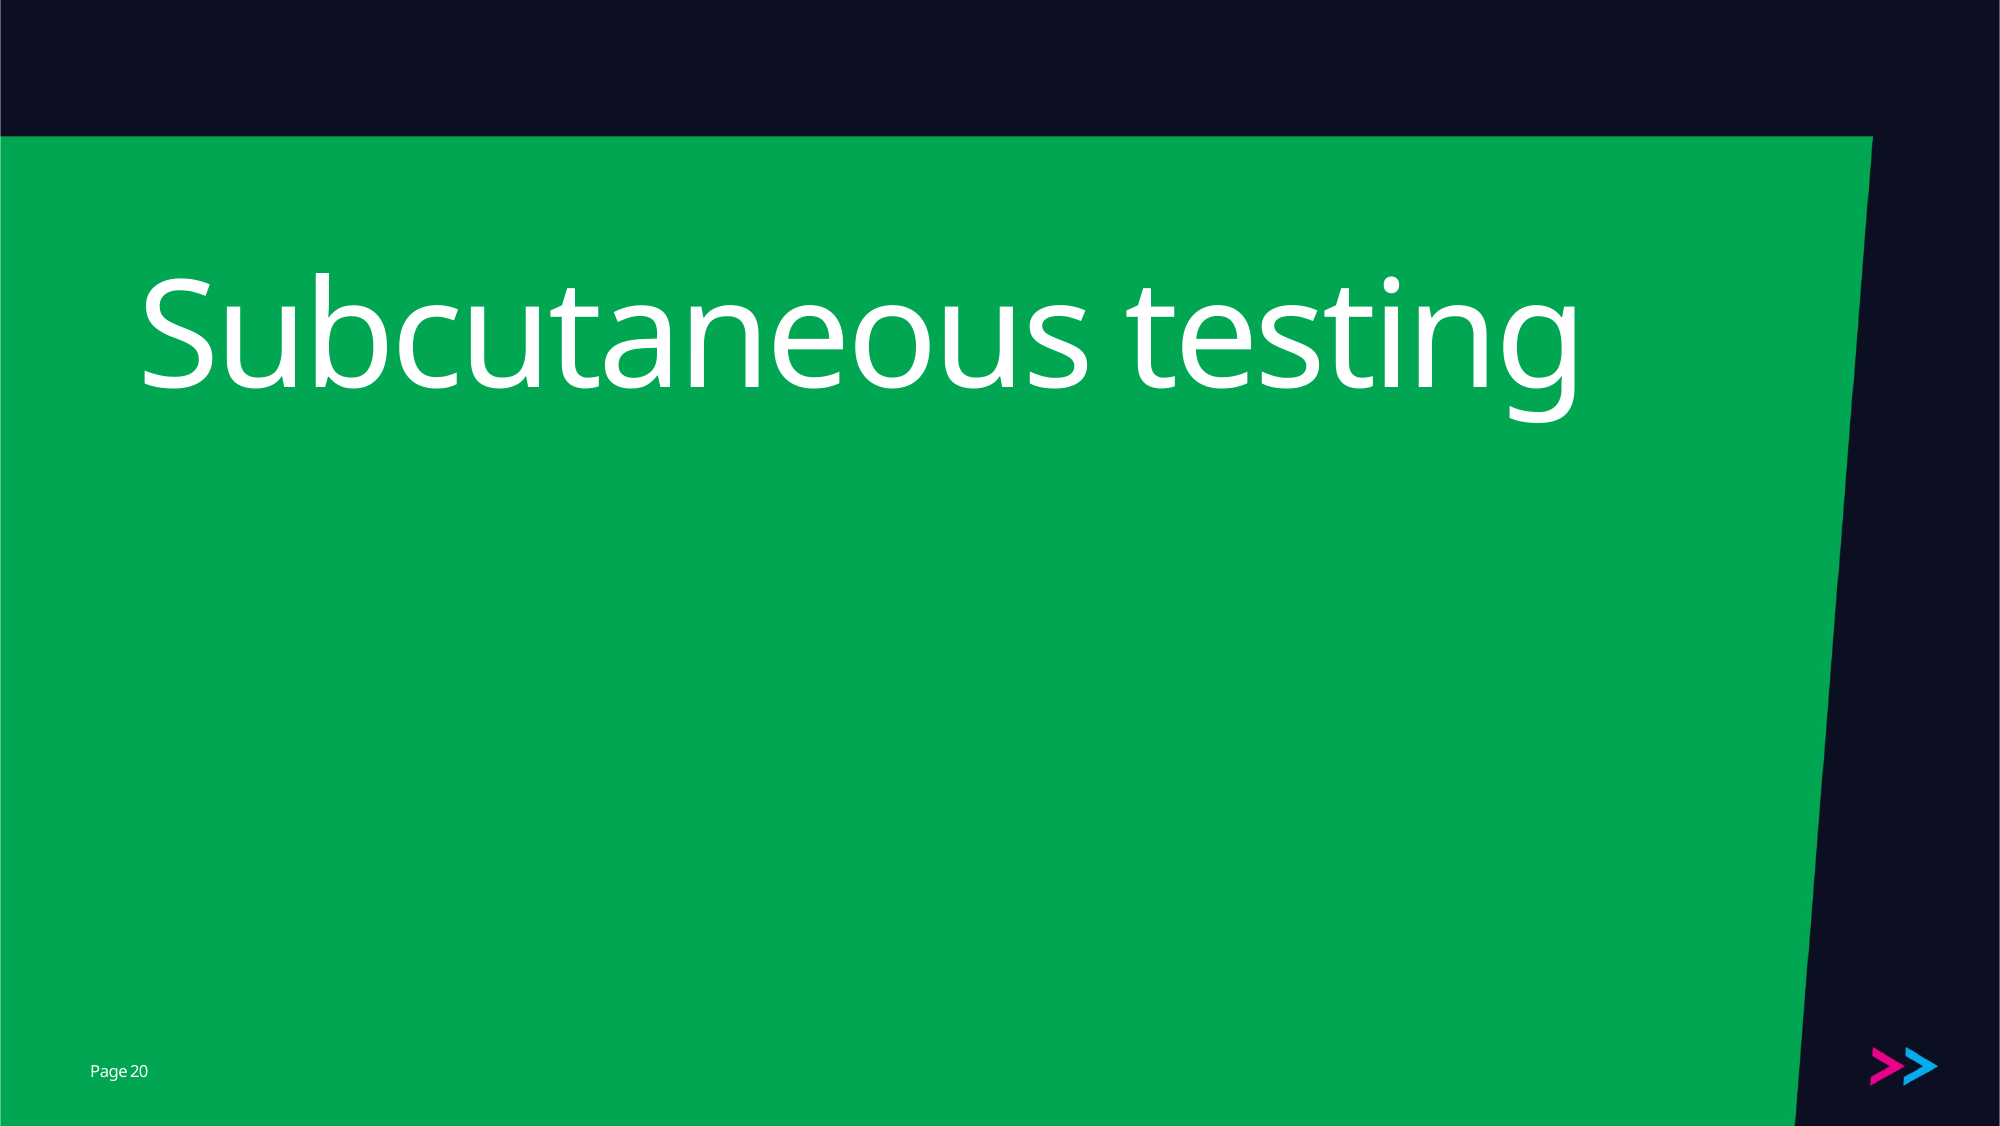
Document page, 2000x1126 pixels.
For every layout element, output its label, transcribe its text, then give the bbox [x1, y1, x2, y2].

slide_number 20 [130, 1061, 166, 1113]
title Subcutaneous testing [137, 267, 1786, 445]
picture [0, 0, 2000, 1126]
